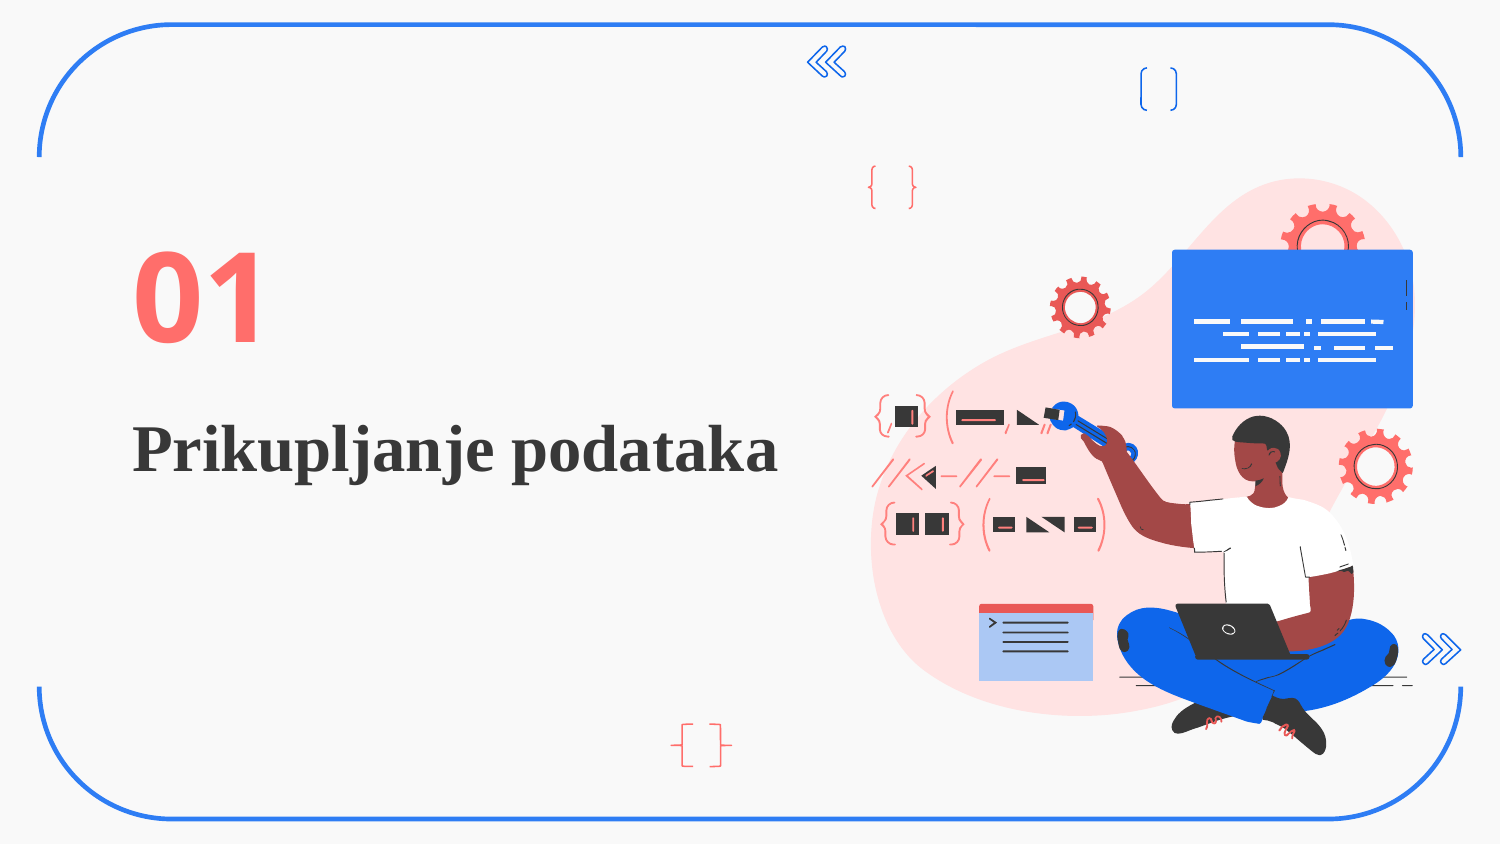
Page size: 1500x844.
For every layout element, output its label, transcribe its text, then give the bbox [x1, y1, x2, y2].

title 01 [116, 217, 388, 368]
text_box [1141, 67, 1177, 111]
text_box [670, 723, 732, 767]
title Prikupljanje podataka [116, 369, 847, 521]
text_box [868, 178, 1424, 756]
text_box [871, 166, 913, 176]
